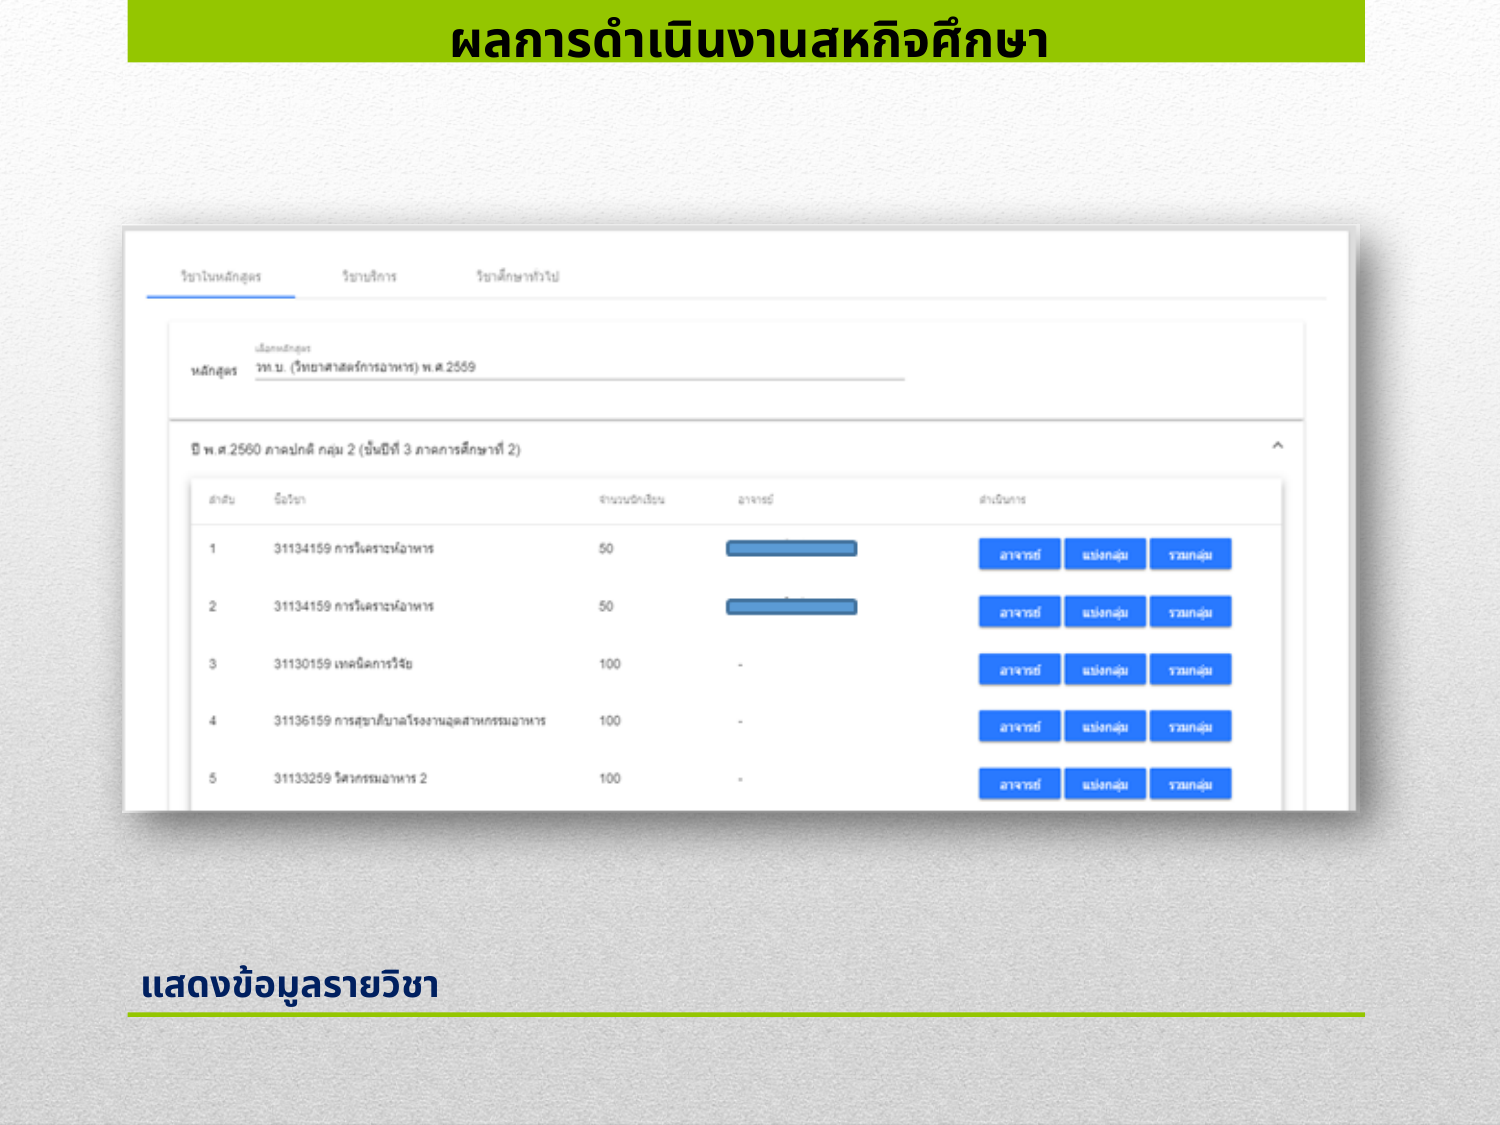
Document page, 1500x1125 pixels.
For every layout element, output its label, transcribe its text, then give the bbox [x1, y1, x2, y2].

text_box ผลการดำเนินงานสหกิจศึกษา [0, 0, 1500, 75]
title แสดงข้อมูลรายวิชา [125, 824, 1238, 1013]
picture [121, 224, 1361, 814]
